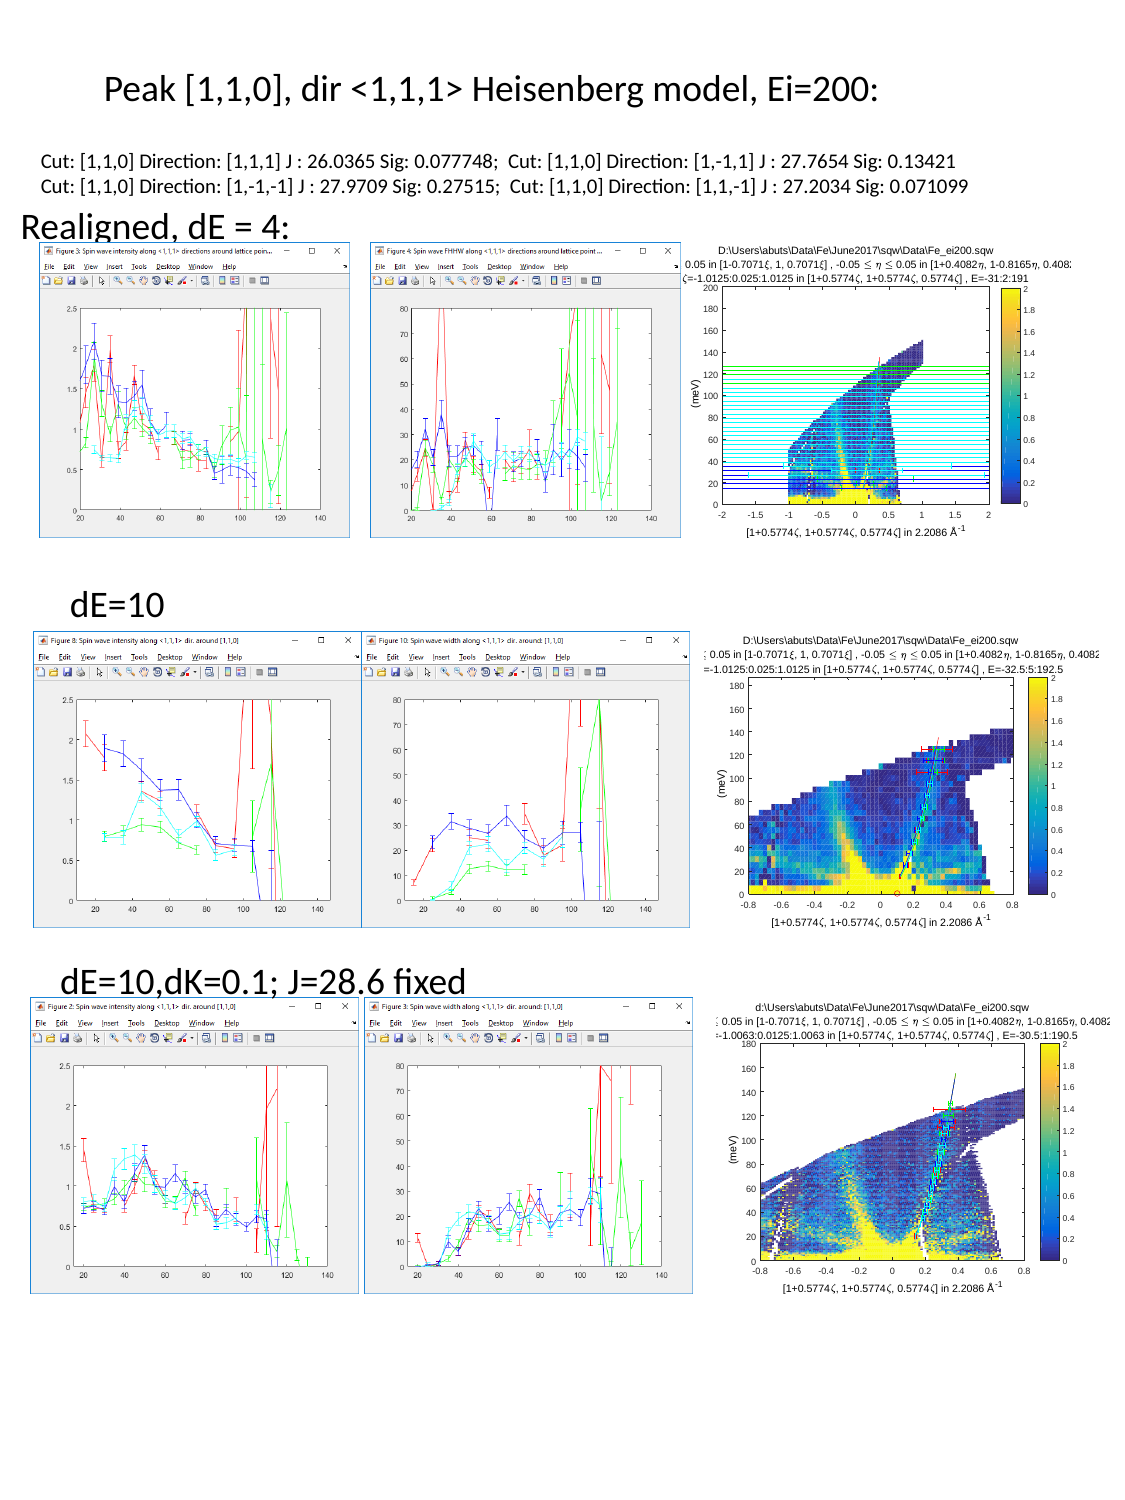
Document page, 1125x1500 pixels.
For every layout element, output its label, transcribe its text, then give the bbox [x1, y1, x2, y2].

text_box Cut: [1,1,0] Direction: [1,1,1] J : 26.0365 Sig: 0.077748; Cut: [1,1,0] Direction: [1,-1,1] J : 27.7654 Sig: 0.13421 Cut: [1,1,0] Direction: [1,-1,-1] J : 27.9709 Sig: 0.27515; Cut: [1,1,0] Direction: [1,1,-1] J : 27.2034 Sig: 0.071099 [26, 139, 985, 205]
picture [370, 241, 1071, 538]
picture [30, 997, 360, 1294]
picture [364, 997, 693, 1294]
text_box dE=10,dK=0.1; J=28.6 fixed [45, 949, 483, 997]
picture [33, 631, 690, 928]
text_box Peak [1,1,0], dir <1,1,1> Heisenberg model, Ei=200: [89, 56, 896, 116]
text_box Realigned, dE = 4: [5, 194, 306, 255]
picture [703, 631, 1099, 928]
text_box dE=10 [55, 572, 180, 630]
picture [38, 241, 351, 538]
picture [715, 997, 1111, 1294]
